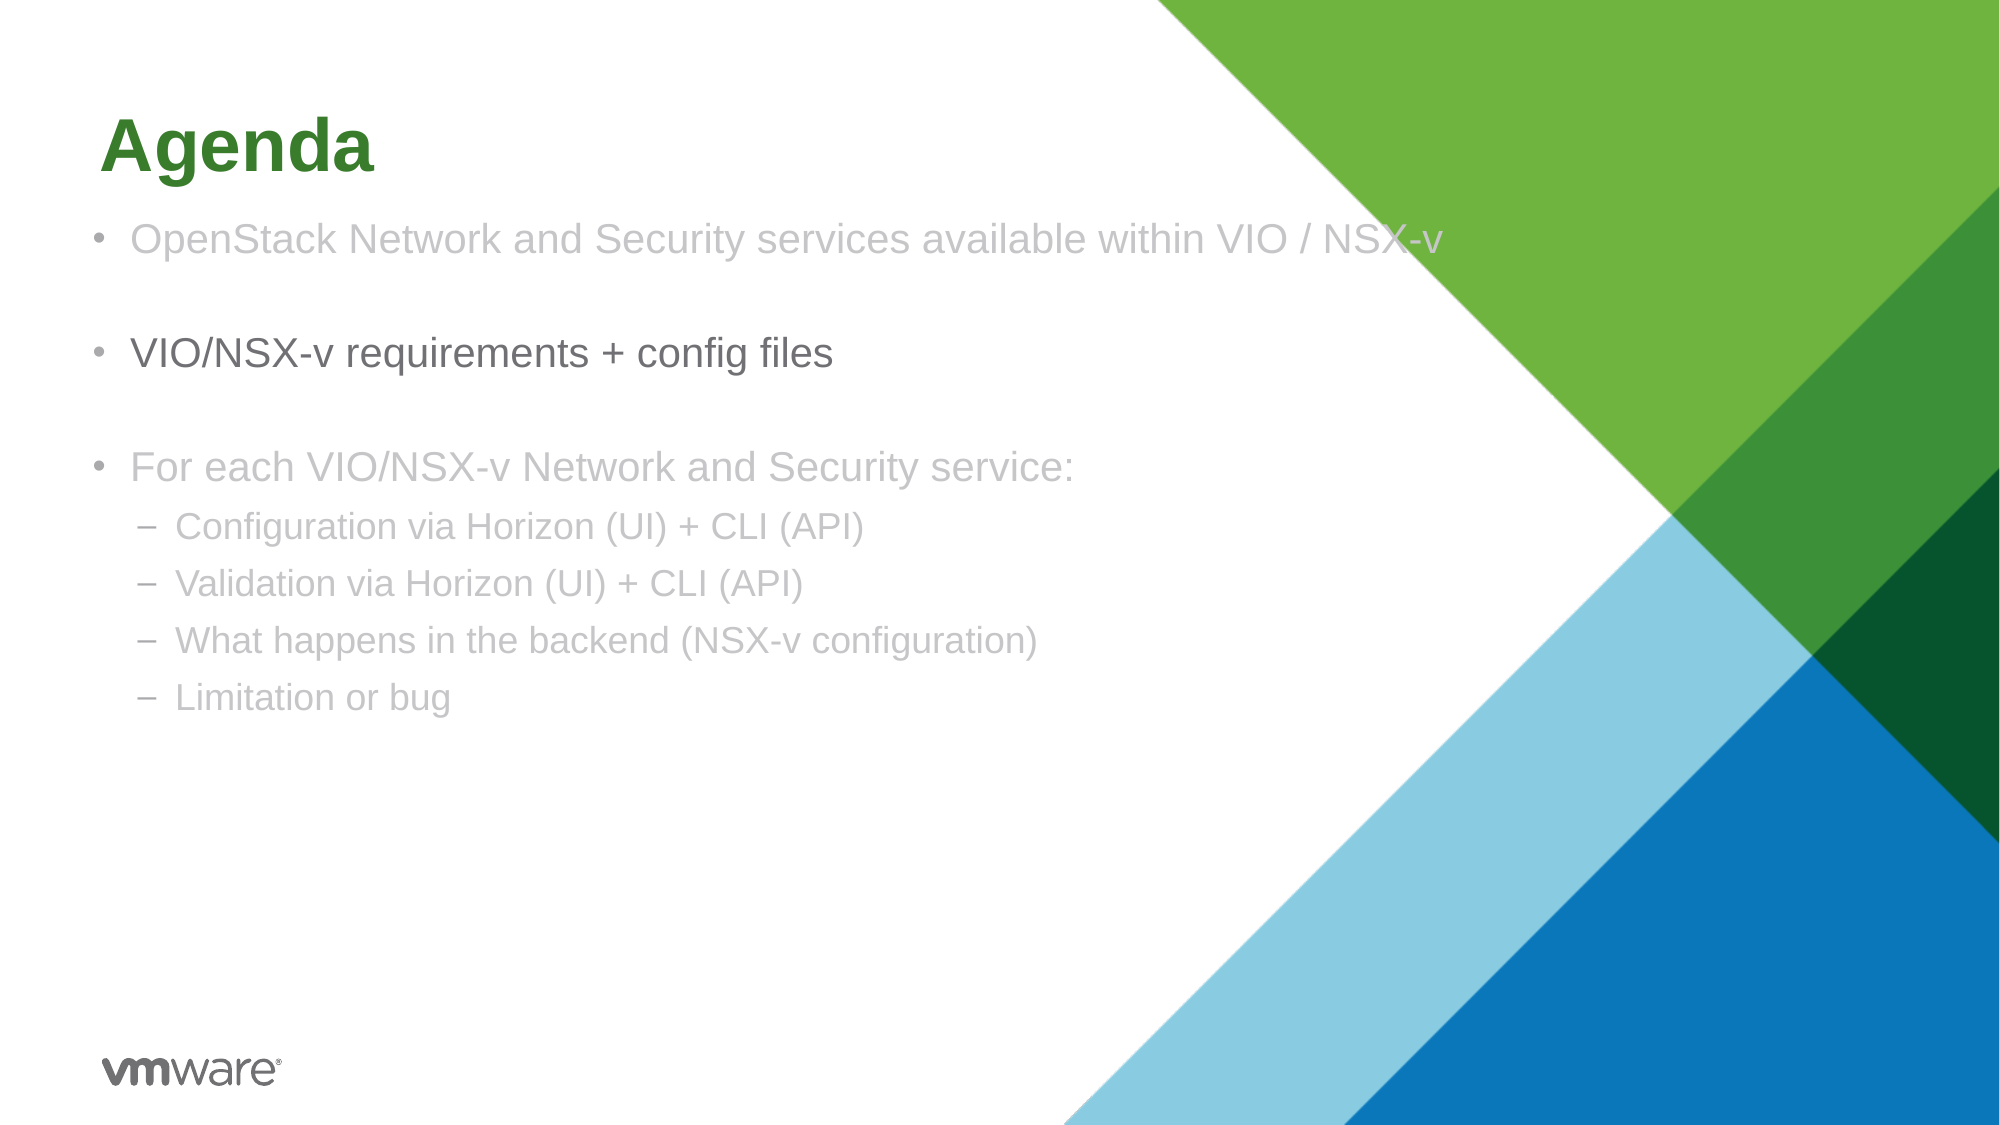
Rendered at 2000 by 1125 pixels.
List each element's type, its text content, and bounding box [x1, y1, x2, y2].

text_box OpenStack Network and Security services available within VIO / NSX-v VIO/NSX-v requirements + config files For each VIO/NSX-v Network and Security service: Configuration via Horizon (UI) + CLI (API) Validation via Horizon (UI) + CLI (API) What happens in the backend (NSX-v configuration) Limitation or bug [77, 135, 1578, 1019]
picture [1064, 0, 2000, 1125]
title Agenda [99, 54, 1900, 188]
